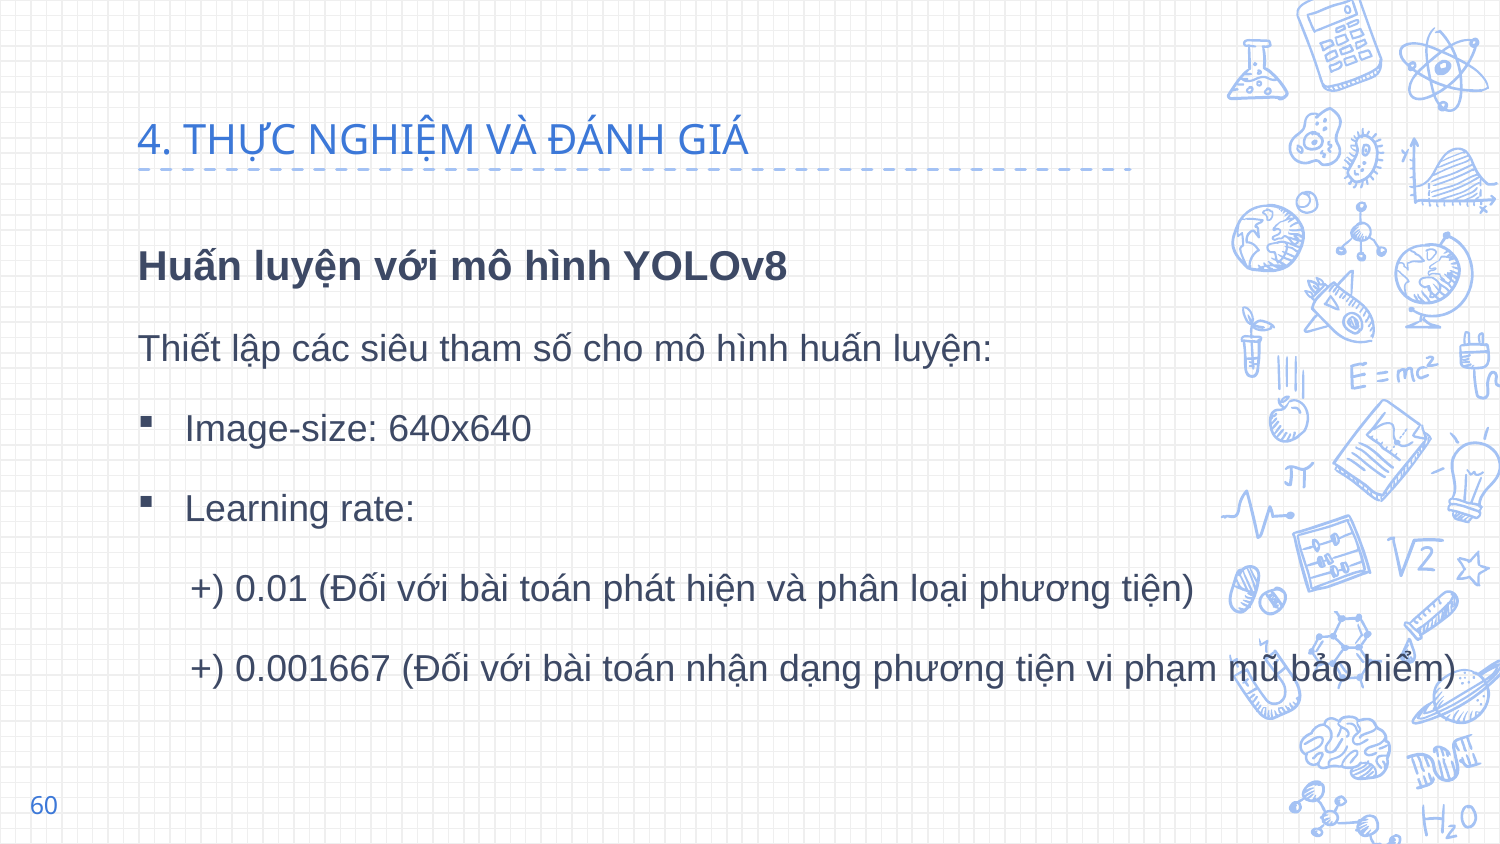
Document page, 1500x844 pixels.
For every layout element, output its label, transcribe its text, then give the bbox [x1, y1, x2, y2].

list Huấn luyện với mô hình YOLOv8 Thiết lập các siêu tham số cho mô hình huấn luyện: Image-size: 640x640 Learning rate: +) 0.01 (Đối với bài toán phát hiện và phân loại phương tiện) +) 0.001667 (Đối với bài toán nhận dạng phương tiện vi phạm mũ bảo hiểm) [122, 223, 1500, 696]
slide_number 60 [14, 774, 105, 840]
title 4. THỰC NGHIỆM VÀ ĐÁNH GIÁ [122, 36, 1130, 178]
